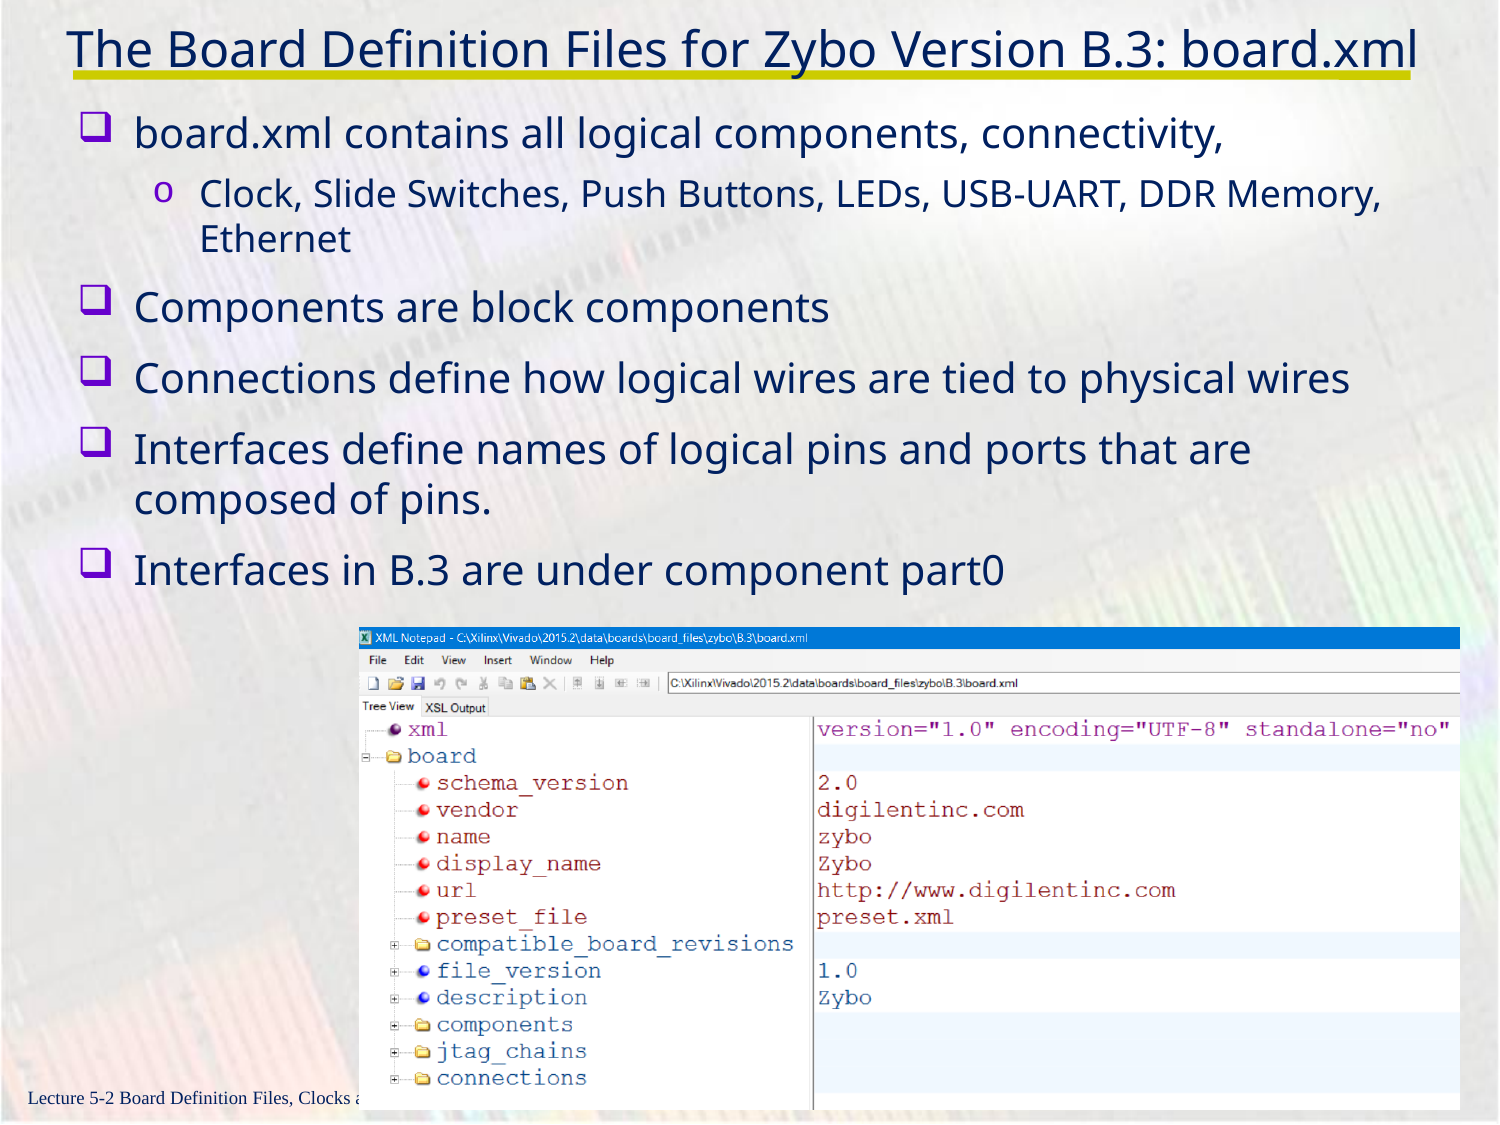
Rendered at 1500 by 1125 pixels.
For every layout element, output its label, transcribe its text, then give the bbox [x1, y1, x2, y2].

title The Board Definition Files for Zybo Version B.3: board.xml [37, 19, 1463, 68]
list board.xml contains all logical components, connectivity, Clock, Slide Switches, Push Buttons, LEDs, USB-UART, DDR Memory, Ethernet Components are block components Connections define how logical wires are tied to physical wires Interfaces define names of logical pins and ports that are composed of pins. Interfaces in B.3 are under component part0 [62, 99, 1450, 1060]
picture [0, 0, 1500, 1124]
